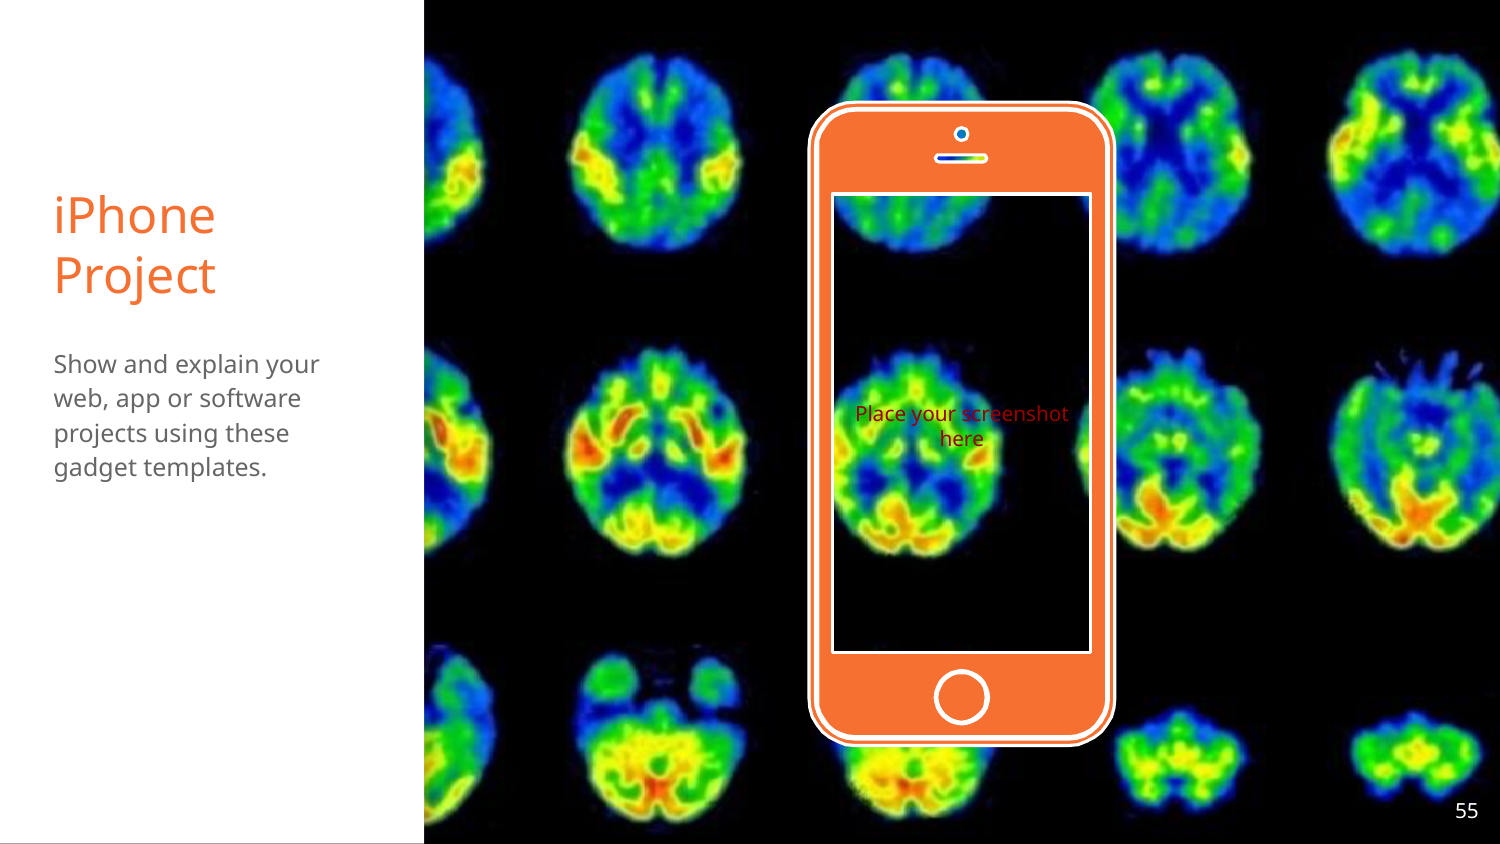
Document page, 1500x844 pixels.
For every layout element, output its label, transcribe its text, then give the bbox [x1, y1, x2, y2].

picture [425, 0, 1500, 844]
text_box Place your screenshot here [831, 195, 1093, 657]
slide_number 55 [1403, 779, 1494, 844]
title iPhone Project [38, 94, 375, 319]
list Show and explain your web, app or software projects using these gadget templates. [38, 328, 375, 748]
text_box [809, 102, 1115, 746]
picture [425, 378, 431, 398]
